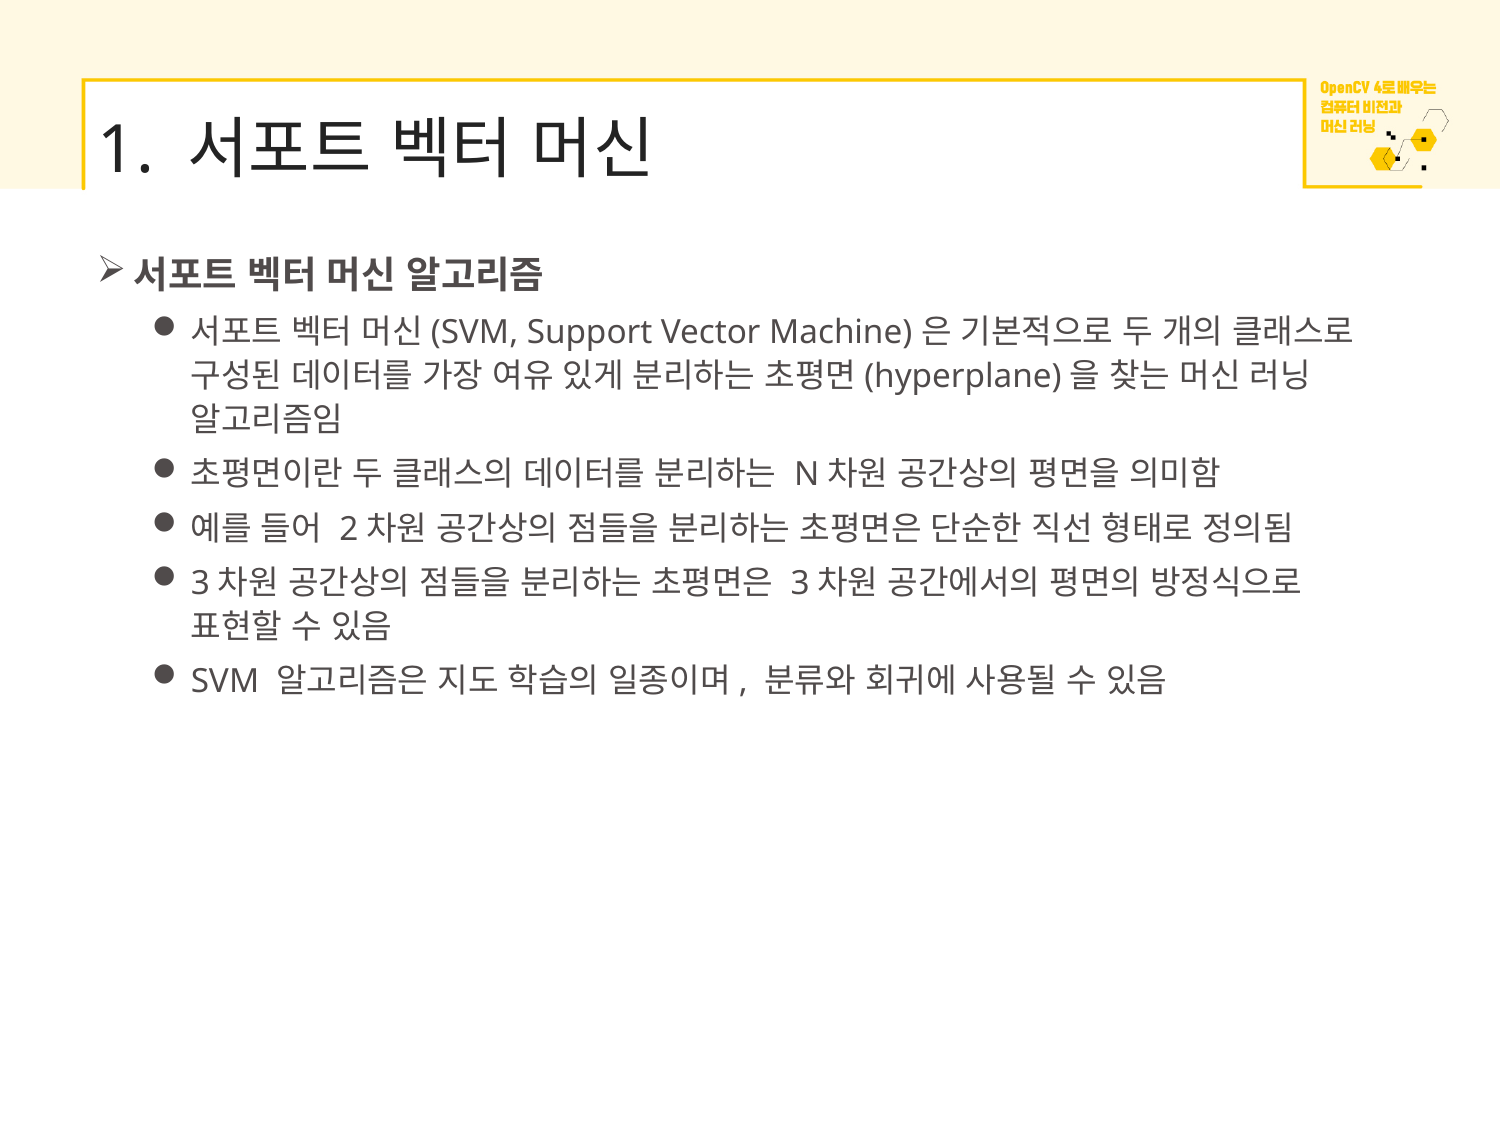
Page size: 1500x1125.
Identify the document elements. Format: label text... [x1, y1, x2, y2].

picture [0, 0, 1500, 1125]
title 1. 서포트 벡터 머신 [82, 61, 1413, 193]
list 서포트 벡터 머신 알고리즘 서포트 벡터 머신(SVM, Support Vector Machine)은 기본적으로 두 개의 클래스로 구성된 데이터를 가장 여유 있게 분리하는 초평면(hyperplane)을 찾는 머신 러닝 알고리즘임 초평면이란 두 클래스의 데이터를 분리하는 N차원 공간상의 평면을 의미함 예를 들어 2차원 공간상의 점들을 분리하는 초평면은 단순한 직선 형태로 정의됨 3차원 공간상의 점들을 분리하는 초평면은 3차원 공간에서의 평면의 방정식으로 표현할 수 있음 SVM 알고리즘은 지도 학습의 일종이며, 분류와 회귀에 사용될 수 있음 [81, 239, 1412, 1054]
